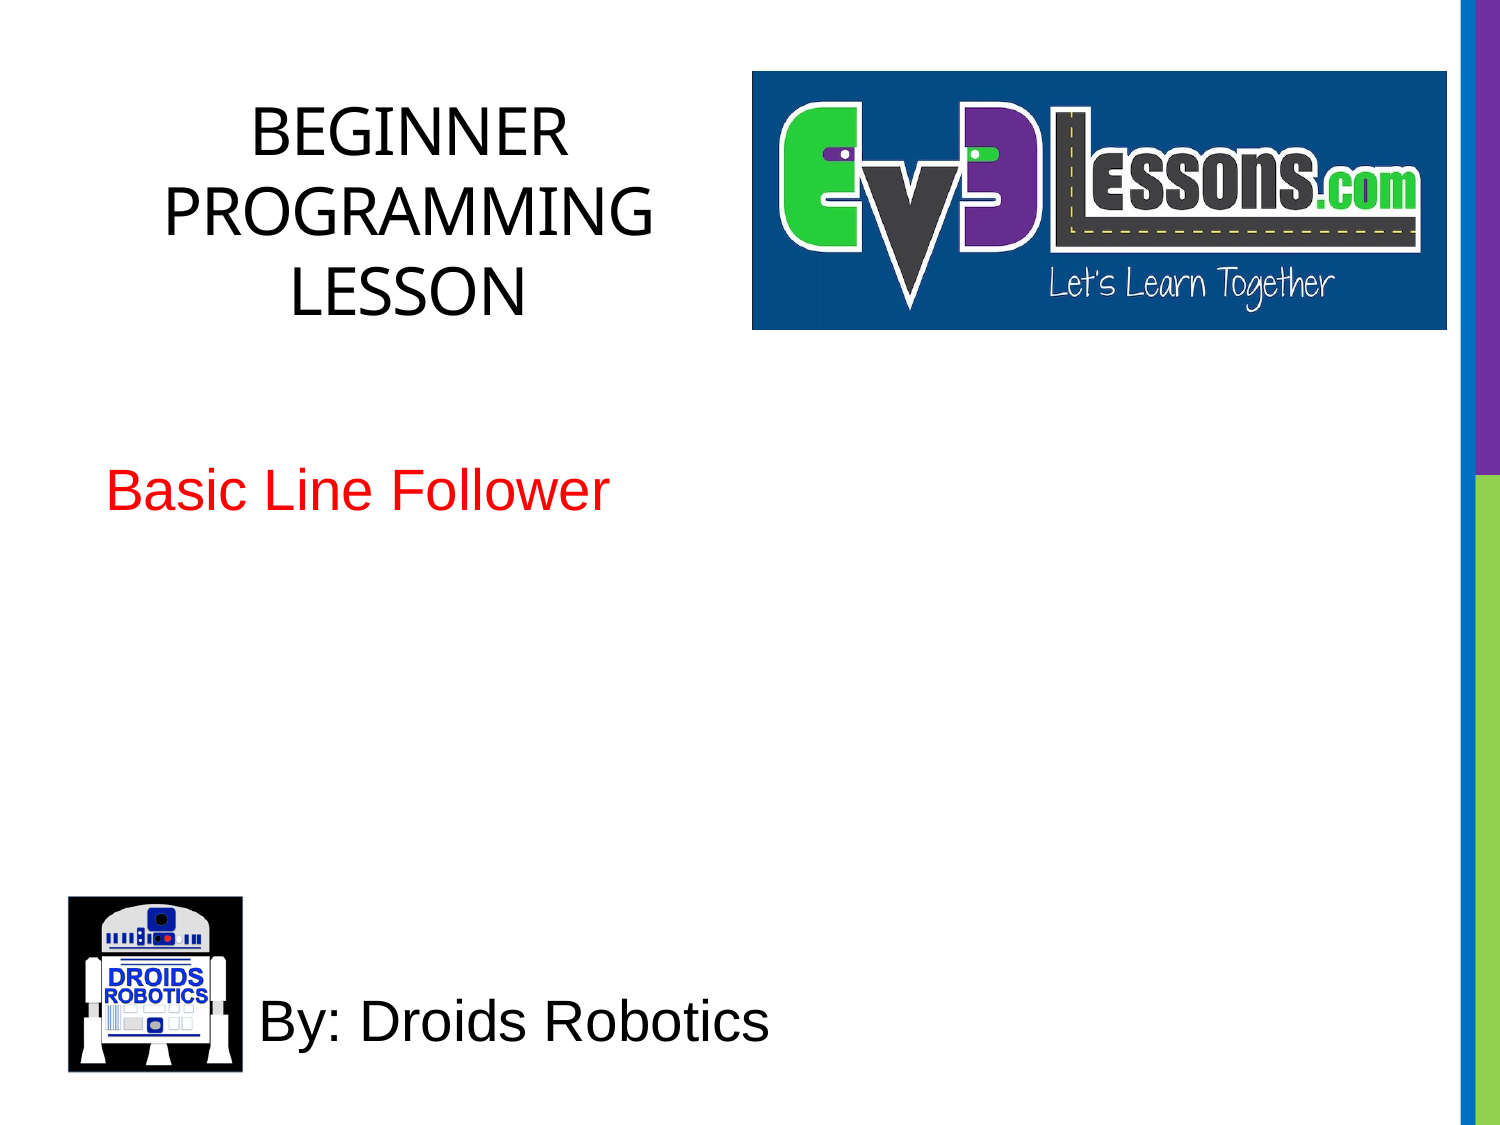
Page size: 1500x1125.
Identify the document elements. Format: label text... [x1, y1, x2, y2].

title BEGINNER PROGRAMMING Lesson [66, 51, 753, 367]
text_box Basic Line Follower [90, 444, 1434, 600]
picture [751, 70, 1447, 330]
picture [65, 894, 245, 1074]
text_box By: Droids Robotics [254, 976, 1024, 1061]
